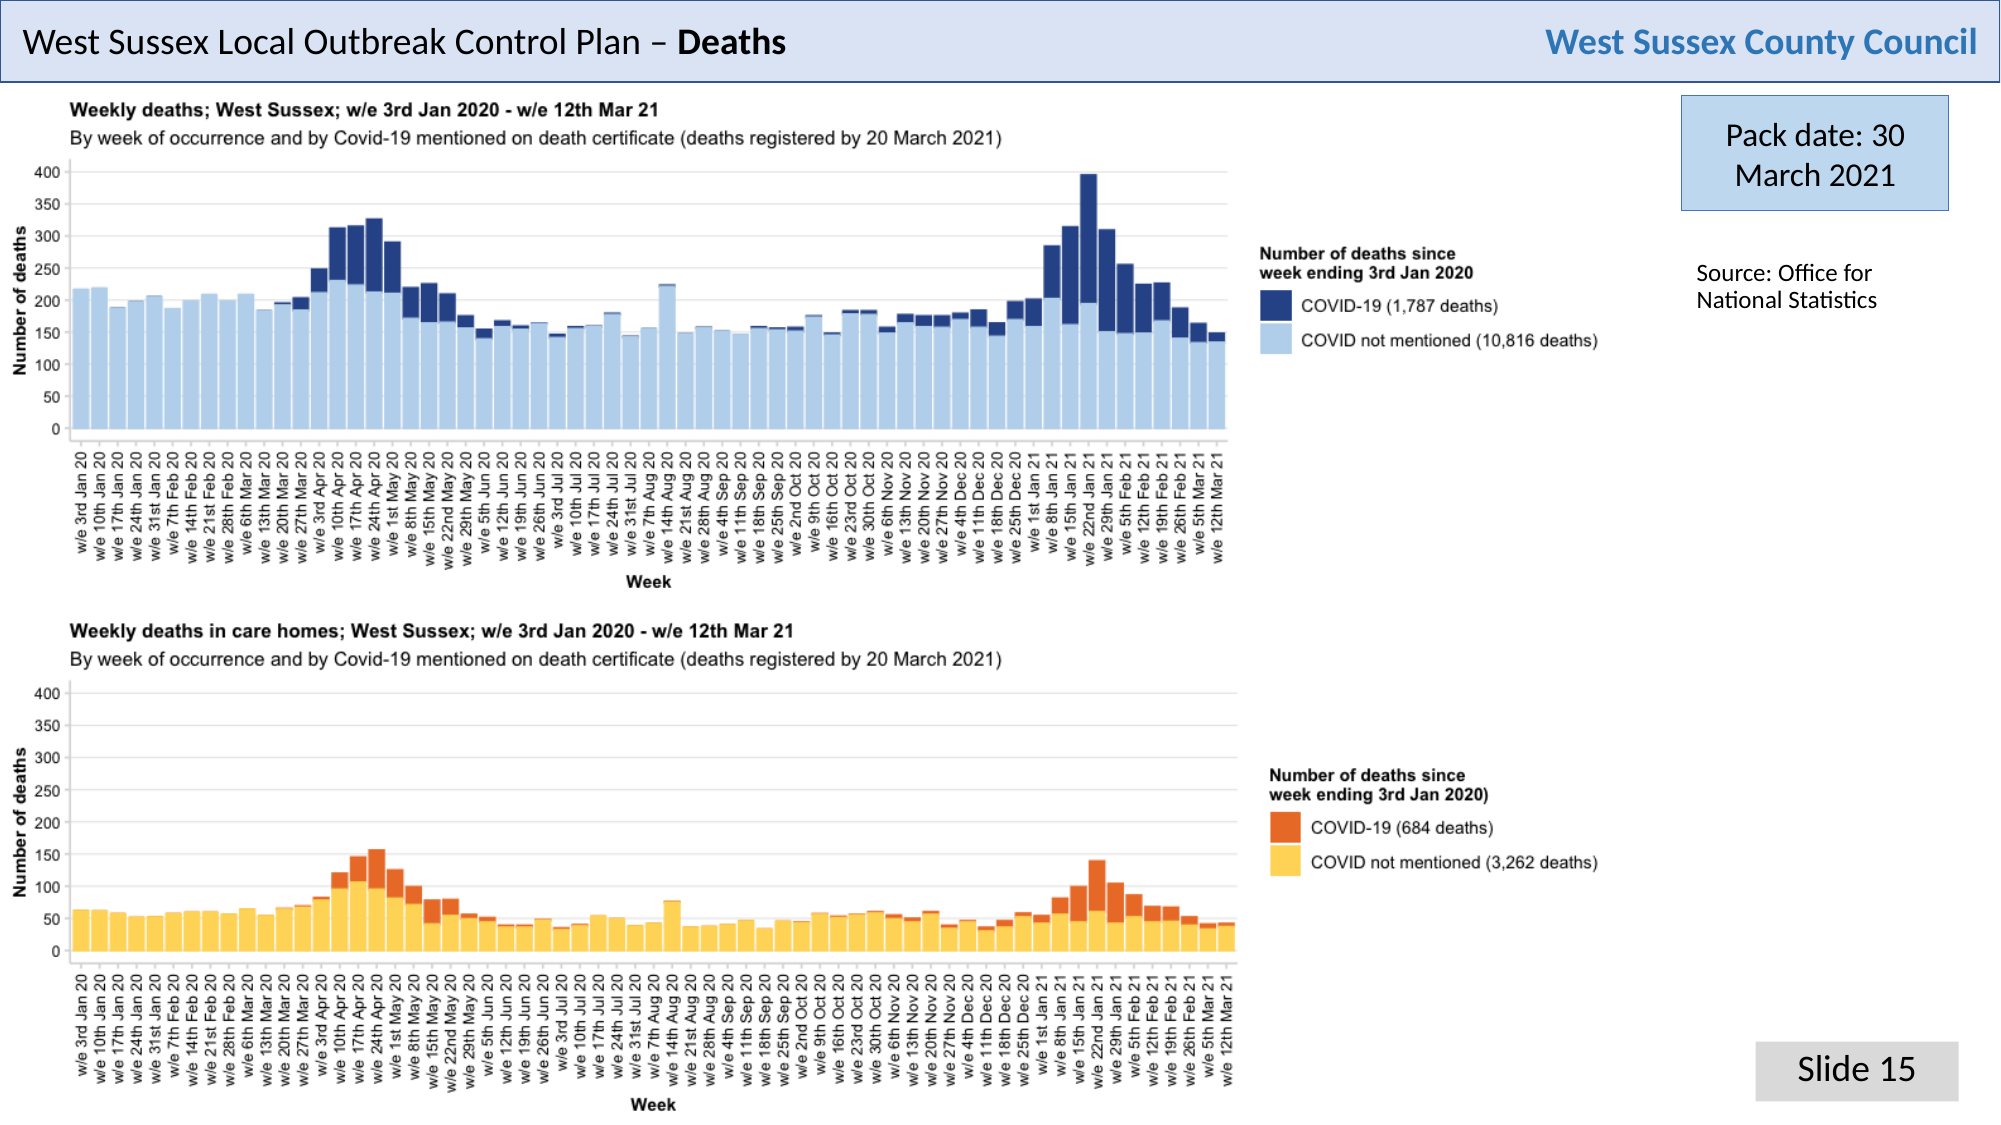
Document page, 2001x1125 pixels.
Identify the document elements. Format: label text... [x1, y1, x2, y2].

picture [3, 612, 1619, 1125]
list Source: Office for National Statistics [1681, 252, 1959, 289]
picture [3, 91, 1619, 602]
list Slide 15 [1755, 1041, 1959, 1102]
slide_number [1681, 95, 1949, 211]
